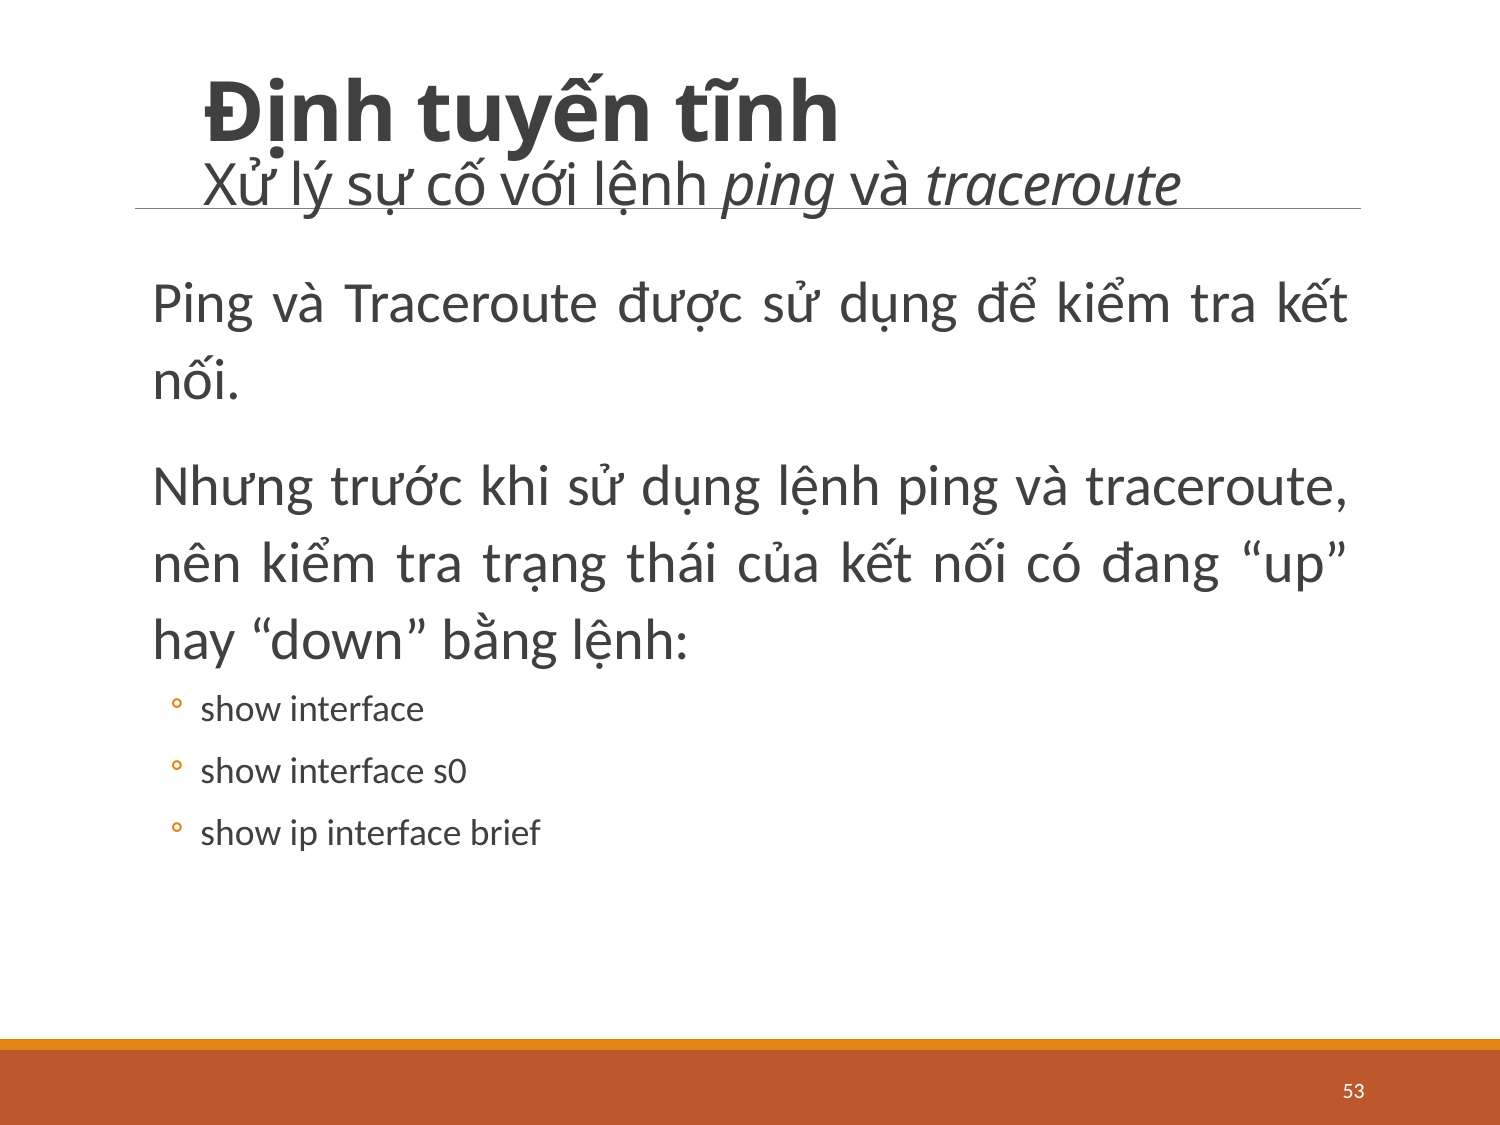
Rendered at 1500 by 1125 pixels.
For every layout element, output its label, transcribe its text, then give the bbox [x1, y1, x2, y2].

title Định tuyến tĩnh Xử lý sự cố với lệnh ping và traceroute [188, 35, 1468, 225]
list Ping và Traceroute được sử dụng để kiểm tra kết nối. Nhưng trước khi sử dụng lệnh ping và traceroute, nên kiểm tra trạng thái của kết nối có đang “up” hay “down” bằng lệnh: show interface show interface s0 show ip interface brief [137, 249, 1350, 957]
slide_number 53 [1218, 1059, 1380, 1120]
